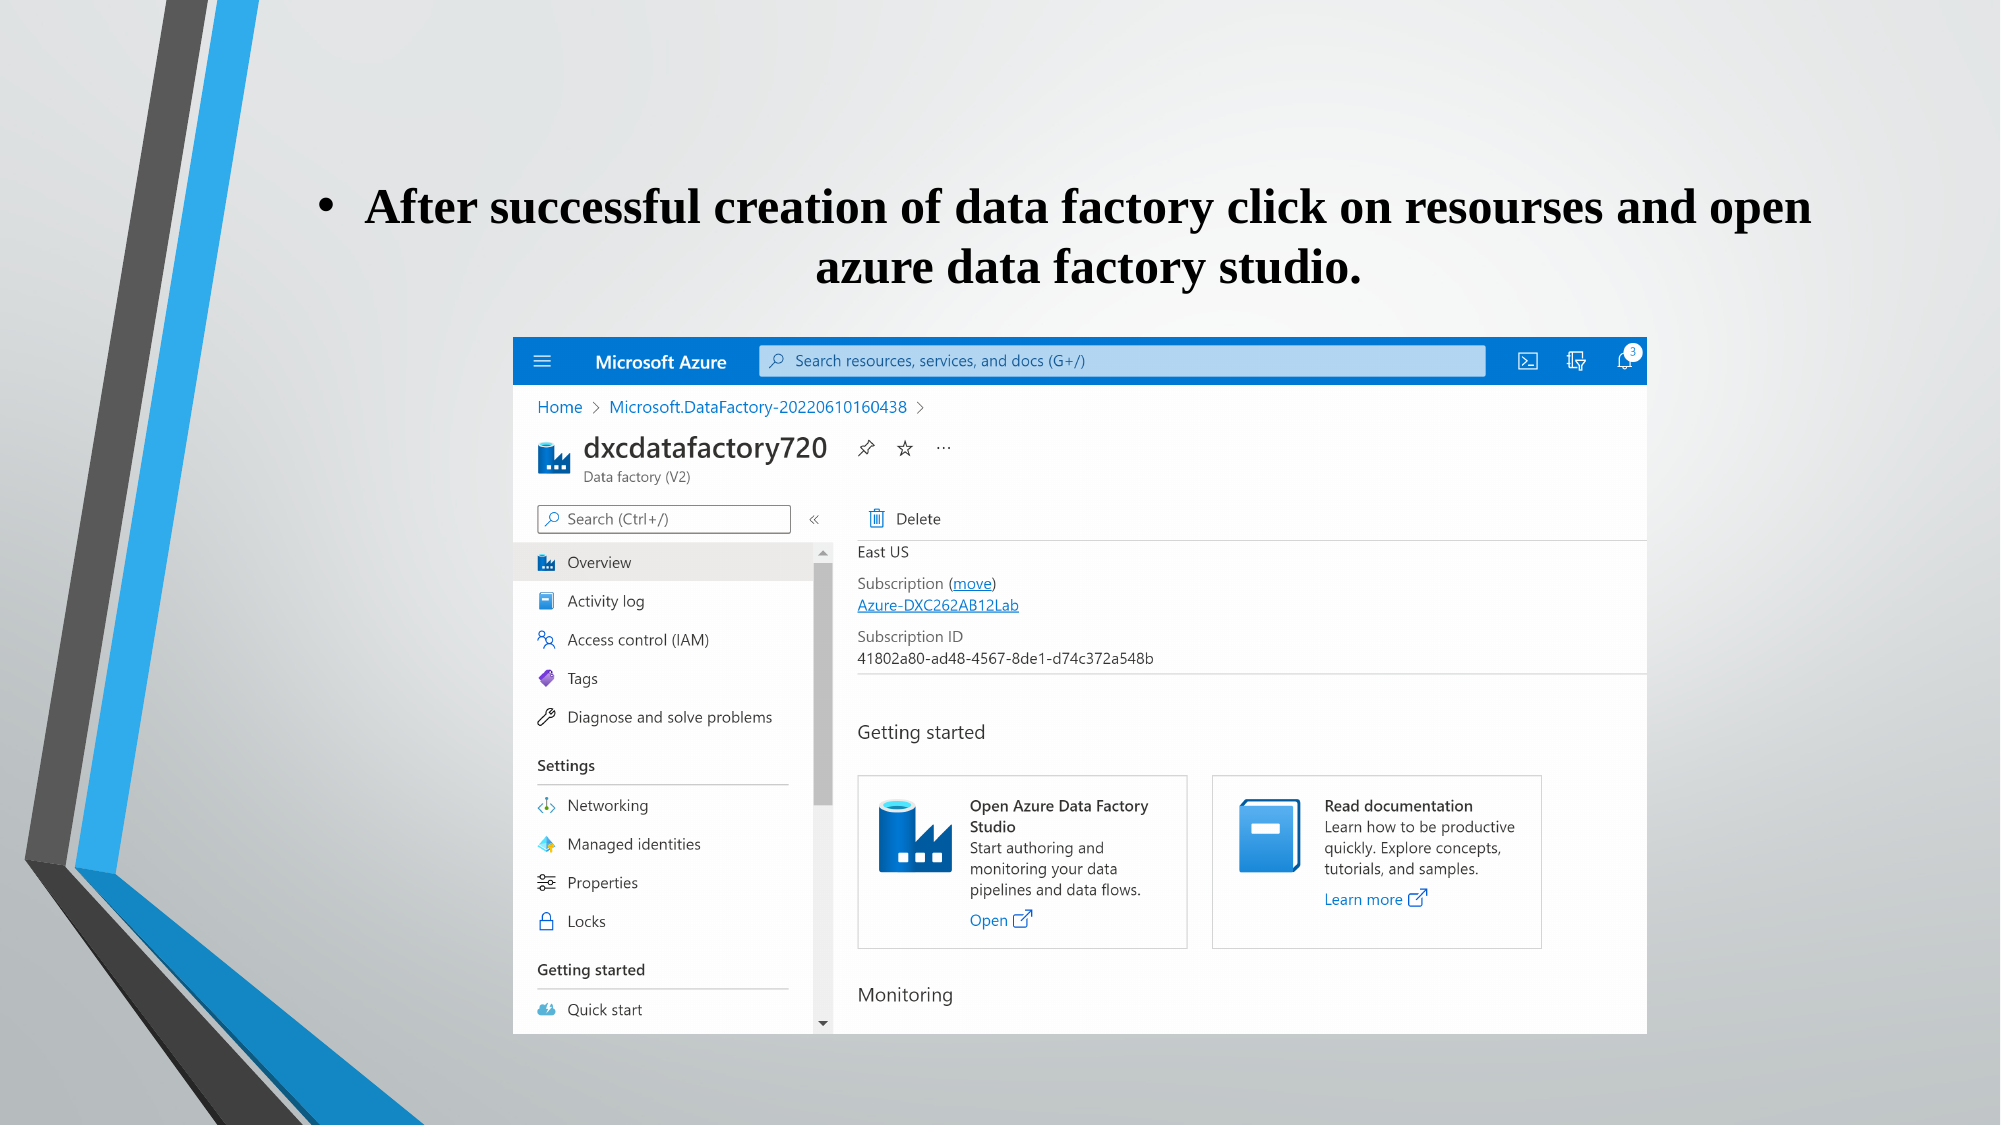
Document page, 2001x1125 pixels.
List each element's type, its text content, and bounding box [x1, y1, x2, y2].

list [513, 337, 1647, 1035]
title After successful creation of data factory click on resourses and open azure data factory studio. [243, 112, 1887, 400]
